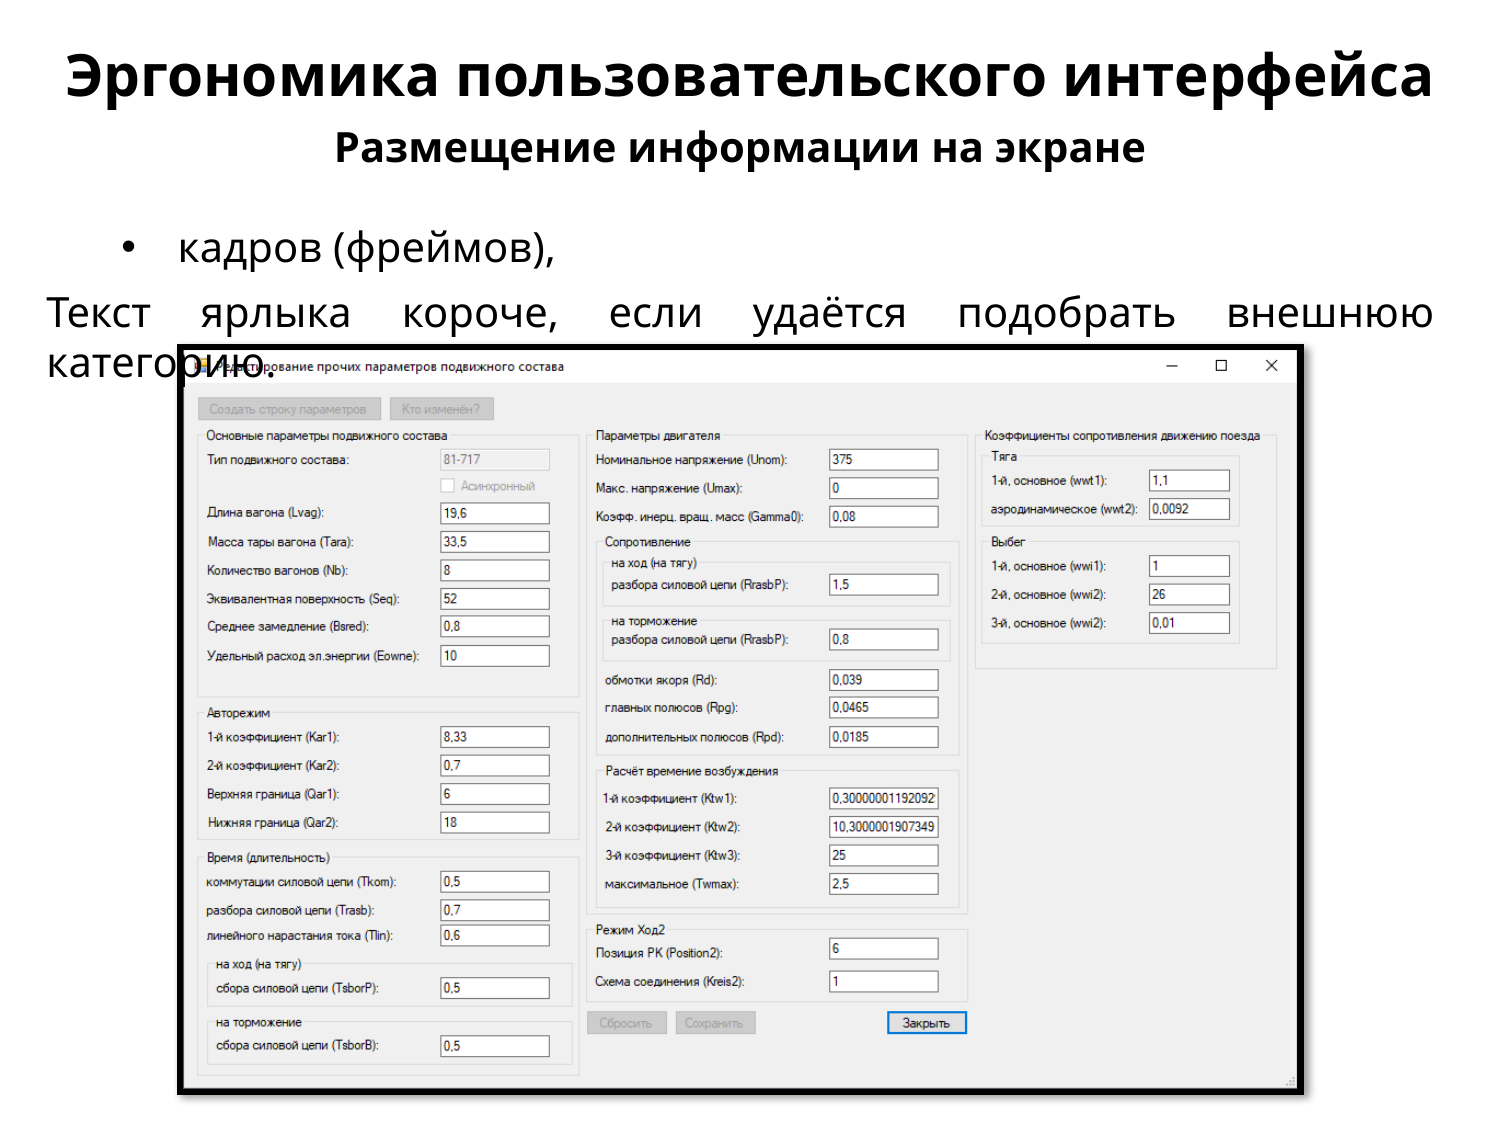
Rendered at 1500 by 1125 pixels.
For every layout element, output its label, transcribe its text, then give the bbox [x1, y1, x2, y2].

picture [182, 349, 1298, 1090]
text_box Текст ярлыка короче, если удаётся подобрать внешнюю категорию. [31, 278, 1450, 394]
text_box Размещение информации на экране кадров (фреймов), [31, 113, 1450, 278]
text_box Эргономика пользовательского интерфейса [17, 30, 1483, 116]
